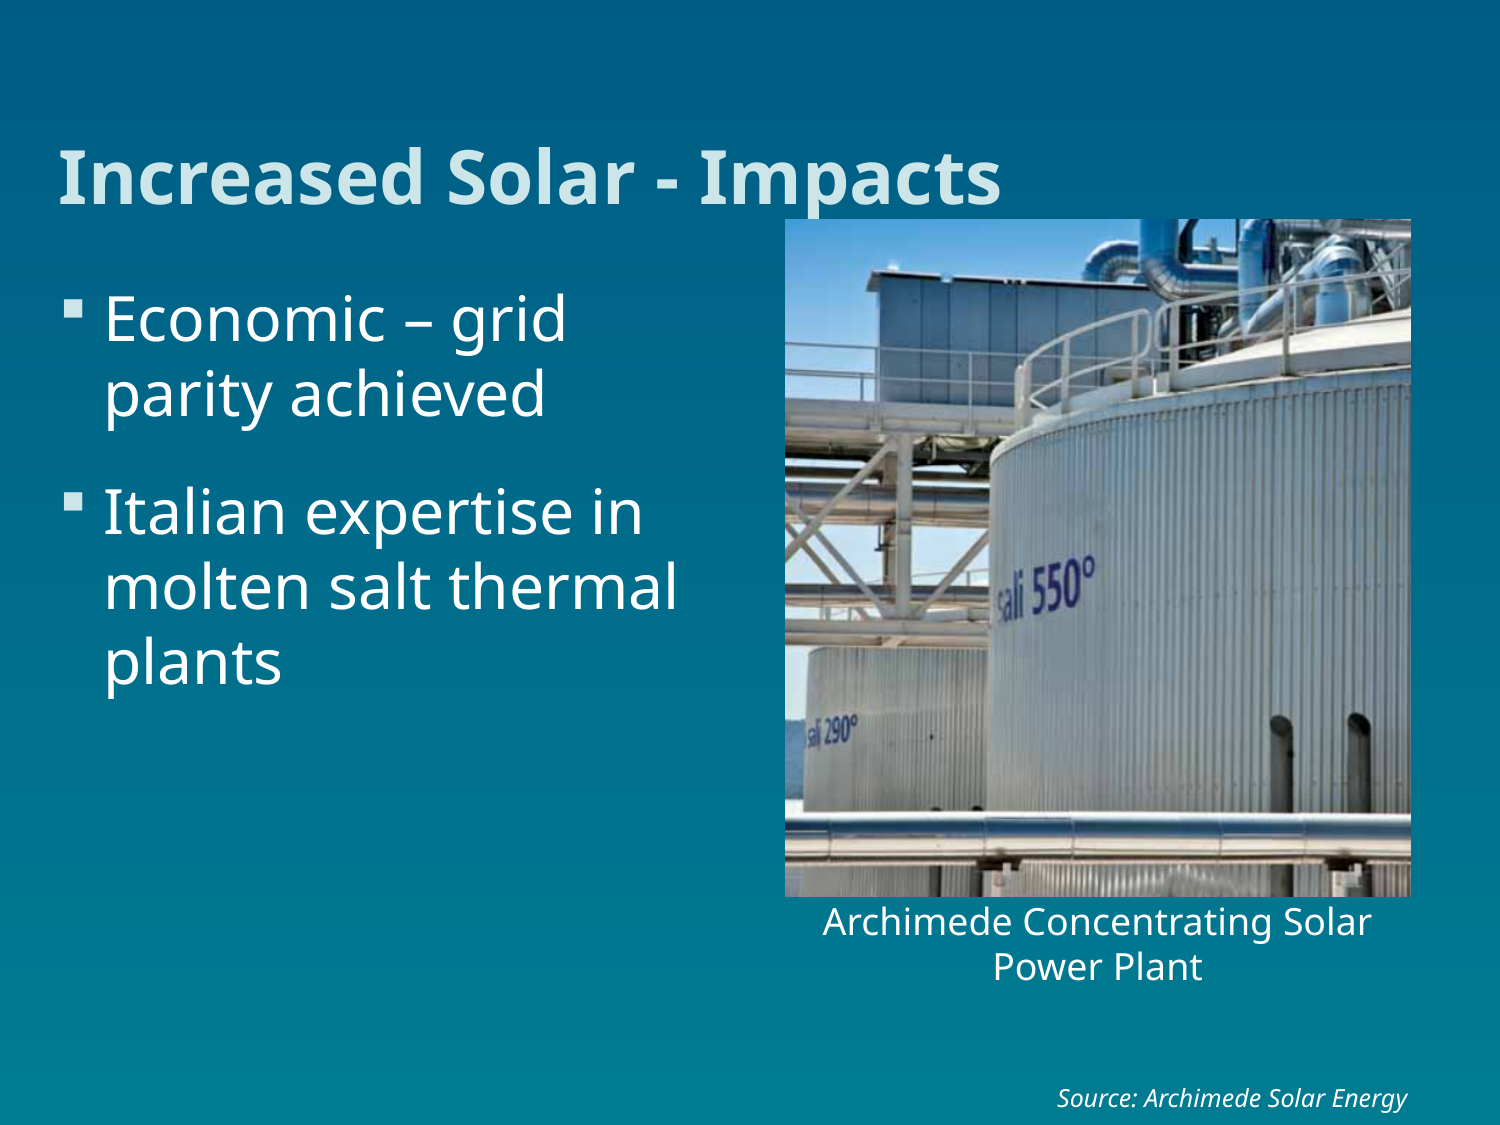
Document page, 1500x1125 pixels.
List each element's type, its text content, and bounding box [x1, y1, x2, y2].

picture [781, 219, 1418, 897]
text_box Source: Archimede Solar Energy [1057, 1082, 1500, 1125]
title Increased Solar - Impacts [58, 0, 1442, 220]
list Economic – grid parity achieved Italian expertise in molten salt thermal plants [58, 278, 750, 1018]
text_box Archimede Concentrating Solar Power Plant [785, 903, 1411, 973]
